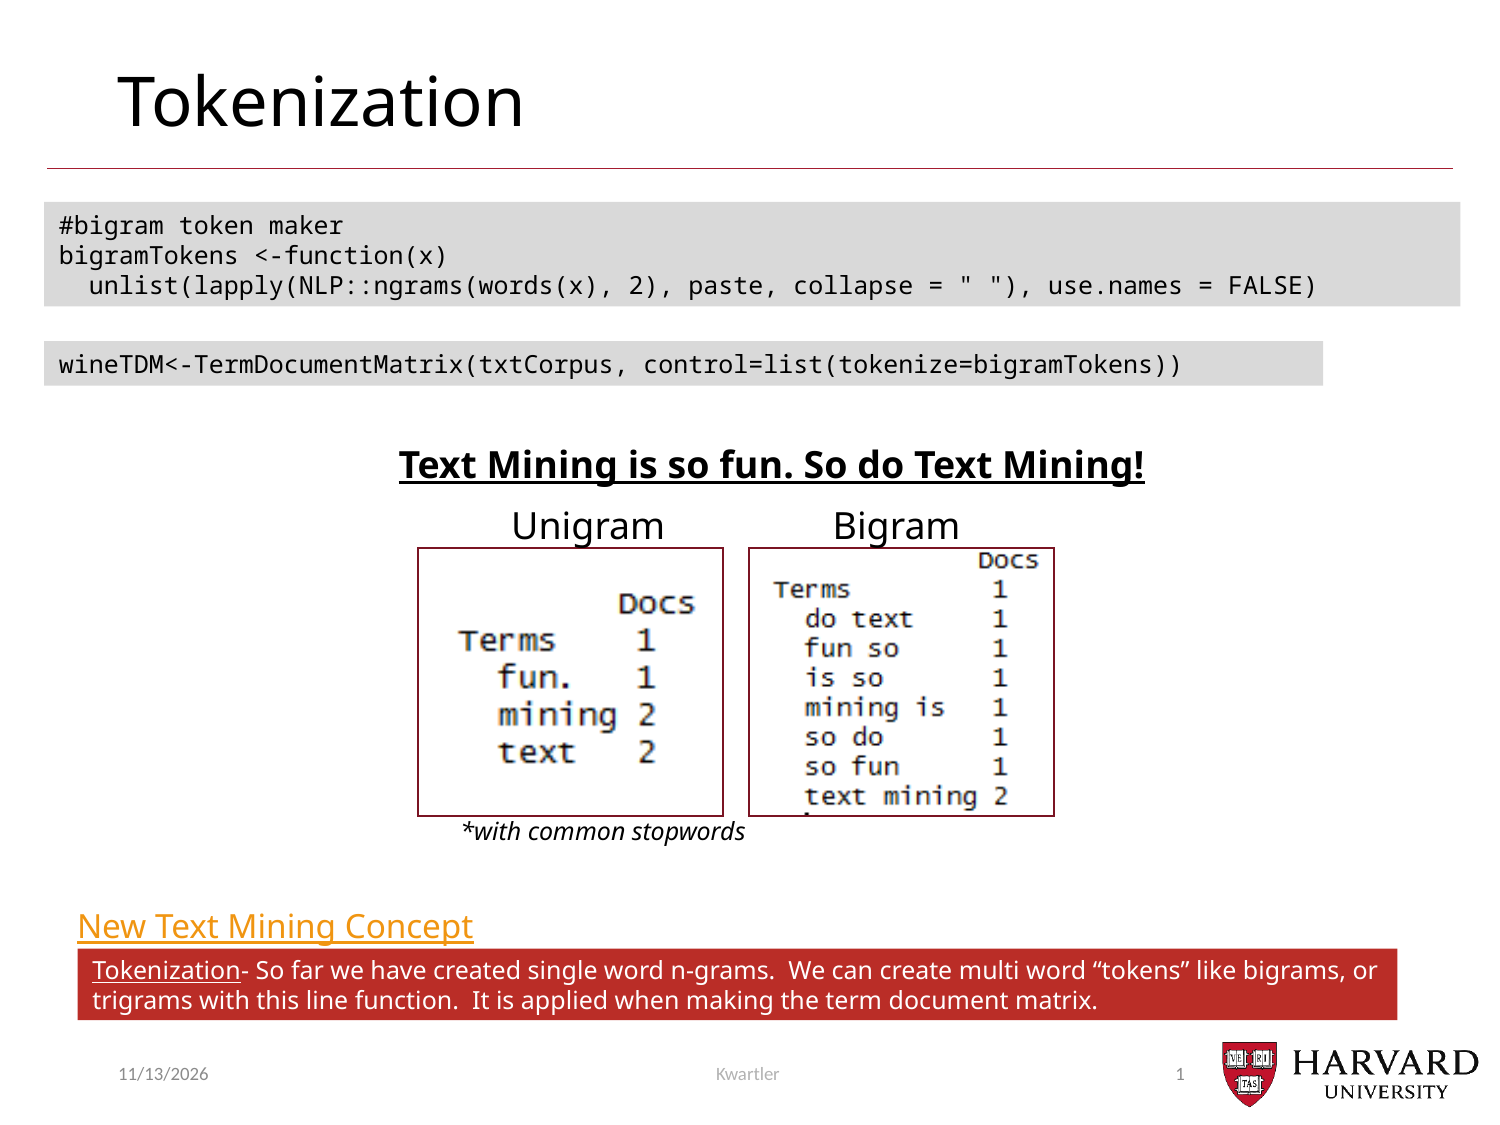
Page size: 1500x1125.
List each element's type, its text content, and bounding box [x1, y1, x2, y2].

text_box [417, 547, 724, 817]
picture [1200, 1024, 1500, 1125]
picture [766, 547, 1043, 815]
text_box wineTDM<-TermDocumentMatrix(txtCorpus, control=list(tokenize=bigramTokens)) [44, 341, 1324, 386]
title Tokenization [103, 59, 1397, 157]
text_box [748, 547, 1055, 817]
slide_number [103, 1042, 441, 1103]
footer Kwartler [496, 1042, 1004, 1103]
text_box Tokenization- So far we have created single word n-grams. We can create multi word “tokens” like bigrams, or trigrams with this line function. It is applied when making the term document matrix. [77, 948, 1398, 1021]
slide_number 1 [1059, 1042, 1200, 1103]
text_box New Text Mining Concept [62, 897, 489, 953]
text_box *with common stopwords [445, 807, 761, 853]
text_box Unigram [496, 494, 680, 555]
picture [454, 592, 713, 771]
text_box Bigram [817, 494, 976, 547]
text_box #bigram token maker bigramTokens <-function(x) unlist(lapply(NLP::ngrams(words(x), 2), paste, collapse = " "), use.names = FALSE) [44, 201, 1461, 307]
text_box Text Mining is so fun. So do Text Mining! [383, 433, 1160, 493]
